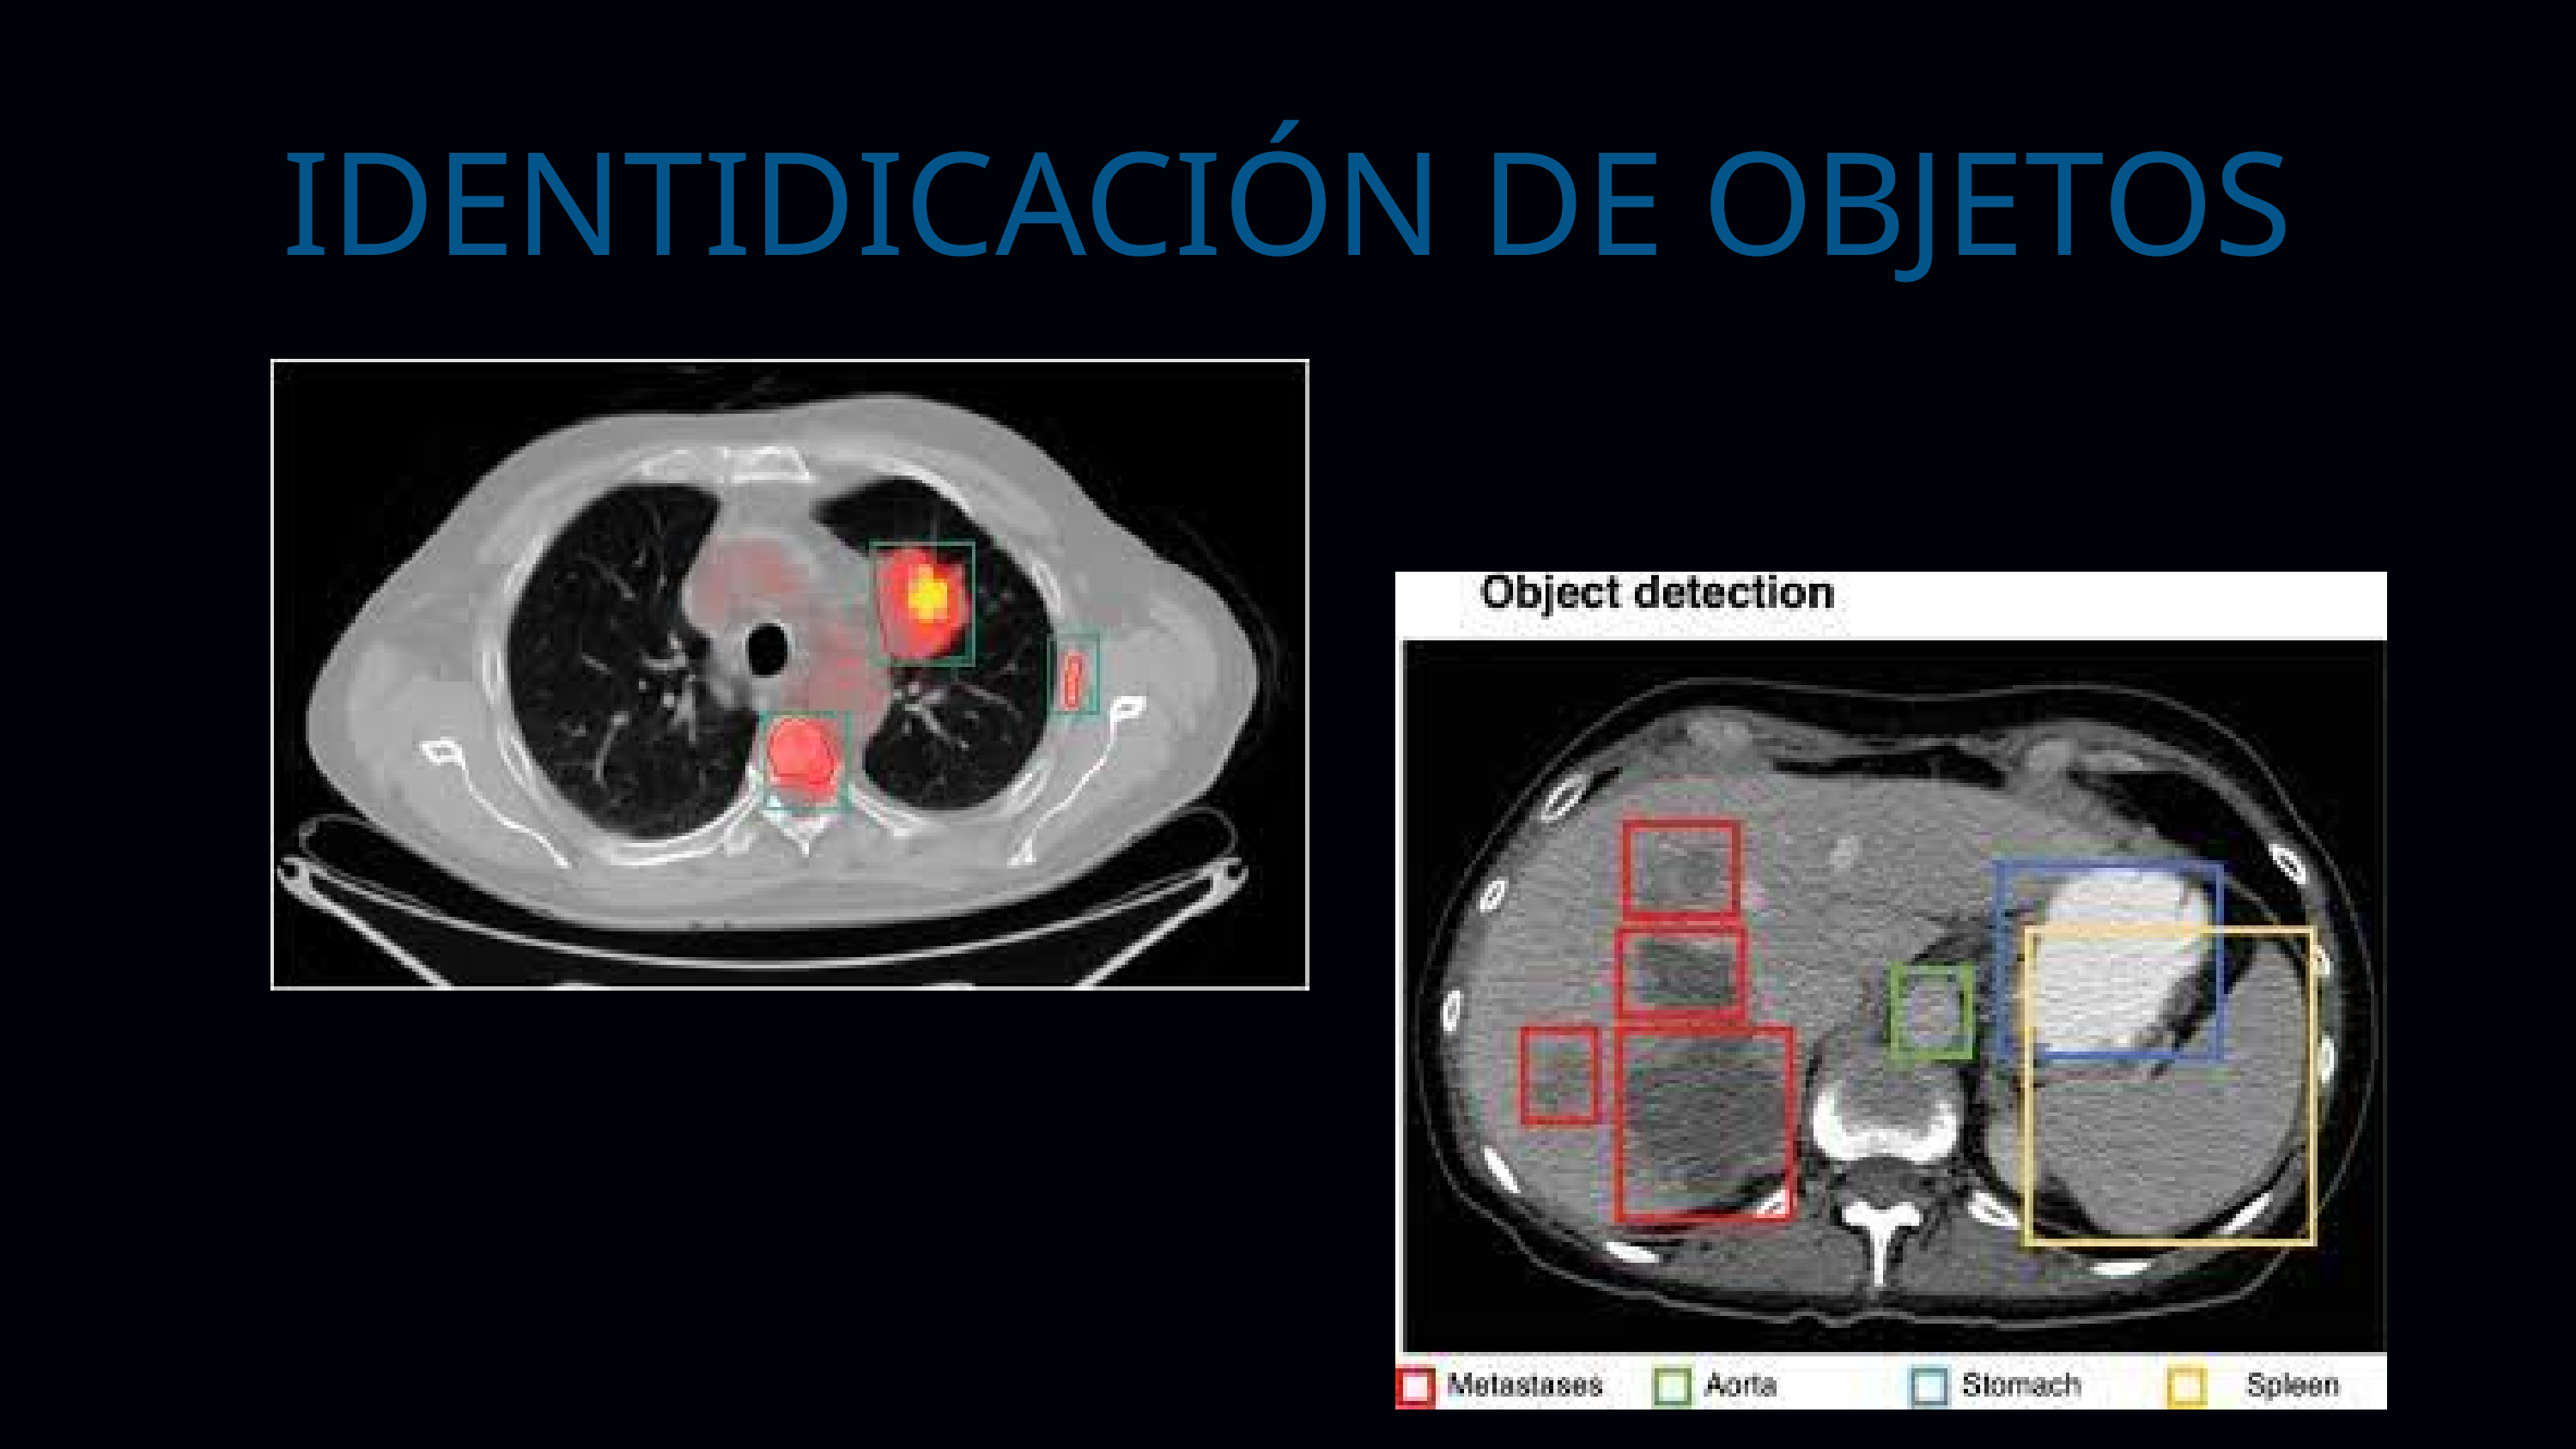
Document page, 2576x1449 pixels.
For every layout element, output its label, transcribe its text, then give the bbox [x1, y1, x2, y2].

text_box IDENTIDICACIÓN DE OBJETOS [21, 112, 2555, 285]
picture [270, 359, 1310, 991]
picture [1394, 571, 2388, 1410]
